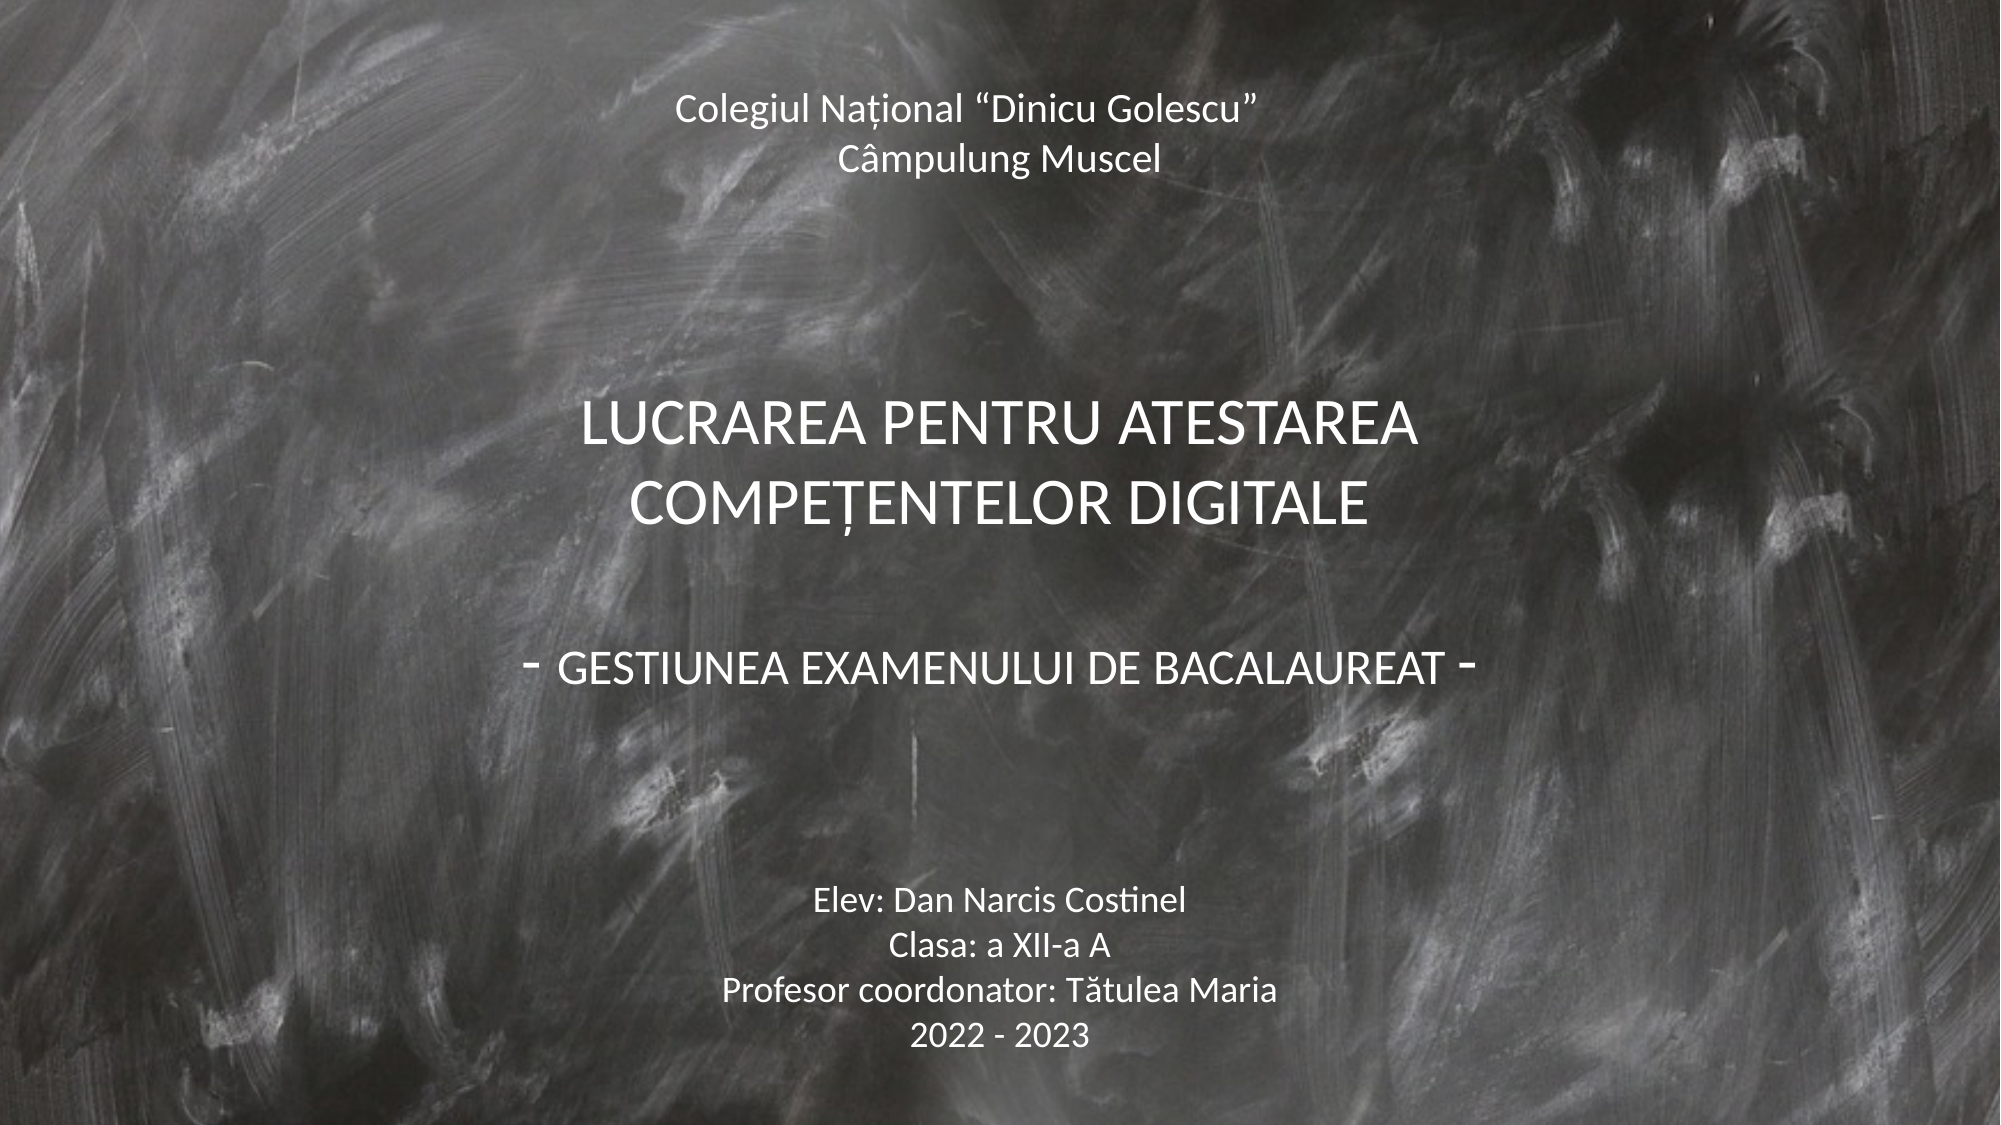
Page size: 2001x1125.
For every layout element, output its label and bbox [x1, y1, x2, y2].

text_box [497, 73, 1503, 1065]
picture [0, 0, 2000, 1125]
